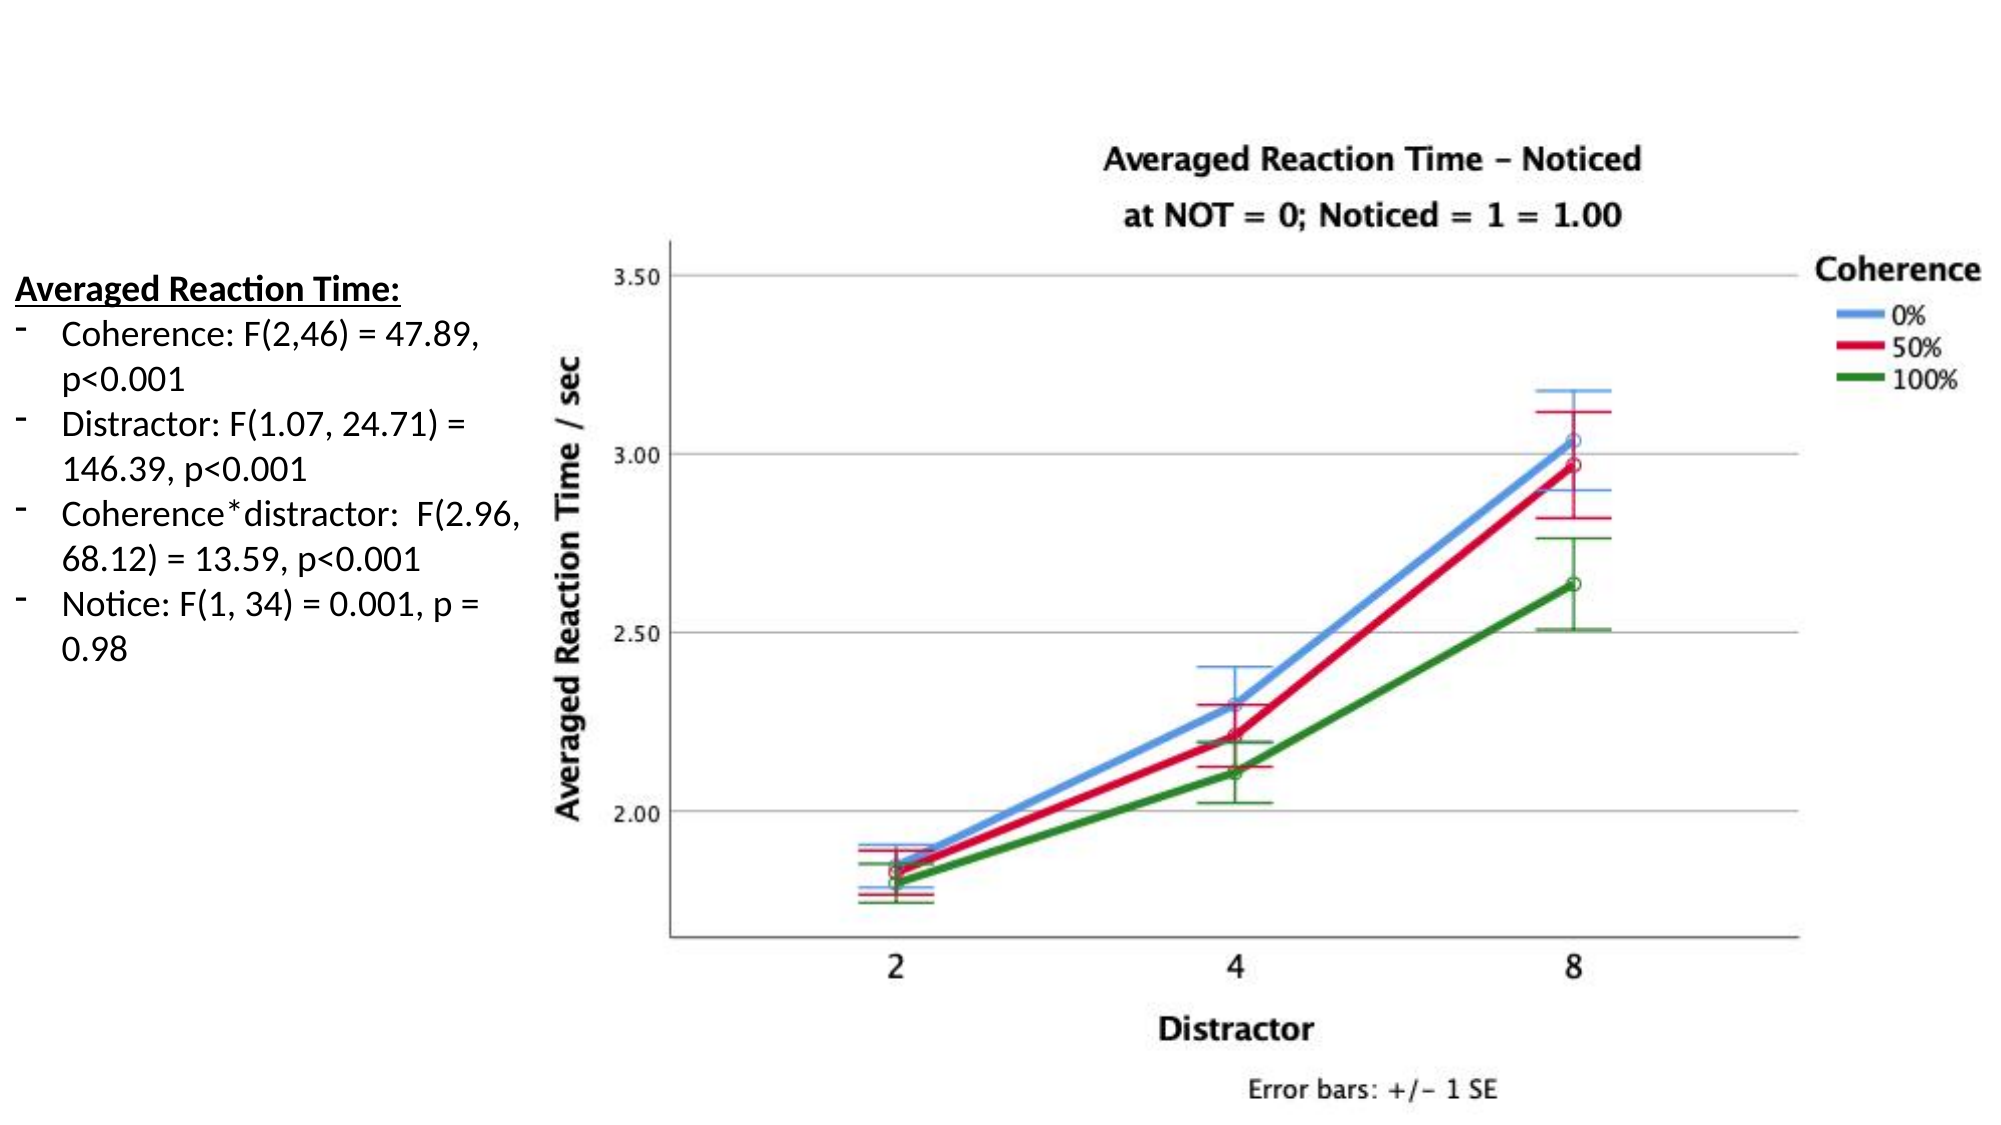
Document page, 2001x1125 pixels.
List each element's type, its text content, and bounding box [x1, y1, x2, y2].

picture [519, 121, 2000, 1125]
text_box Averaged Reaction Time: Coherence: F(2,46) = 47.89, p<0.001 Distractor: F(1.07, 24.71) = 146.39, p<0.001 Coherence*distractor: F(2.96, 68.12) = 13.59, p<0.001 Notice: F(1, 34) = 0.001, p = 0.98 [0, 256, 519, 677]
